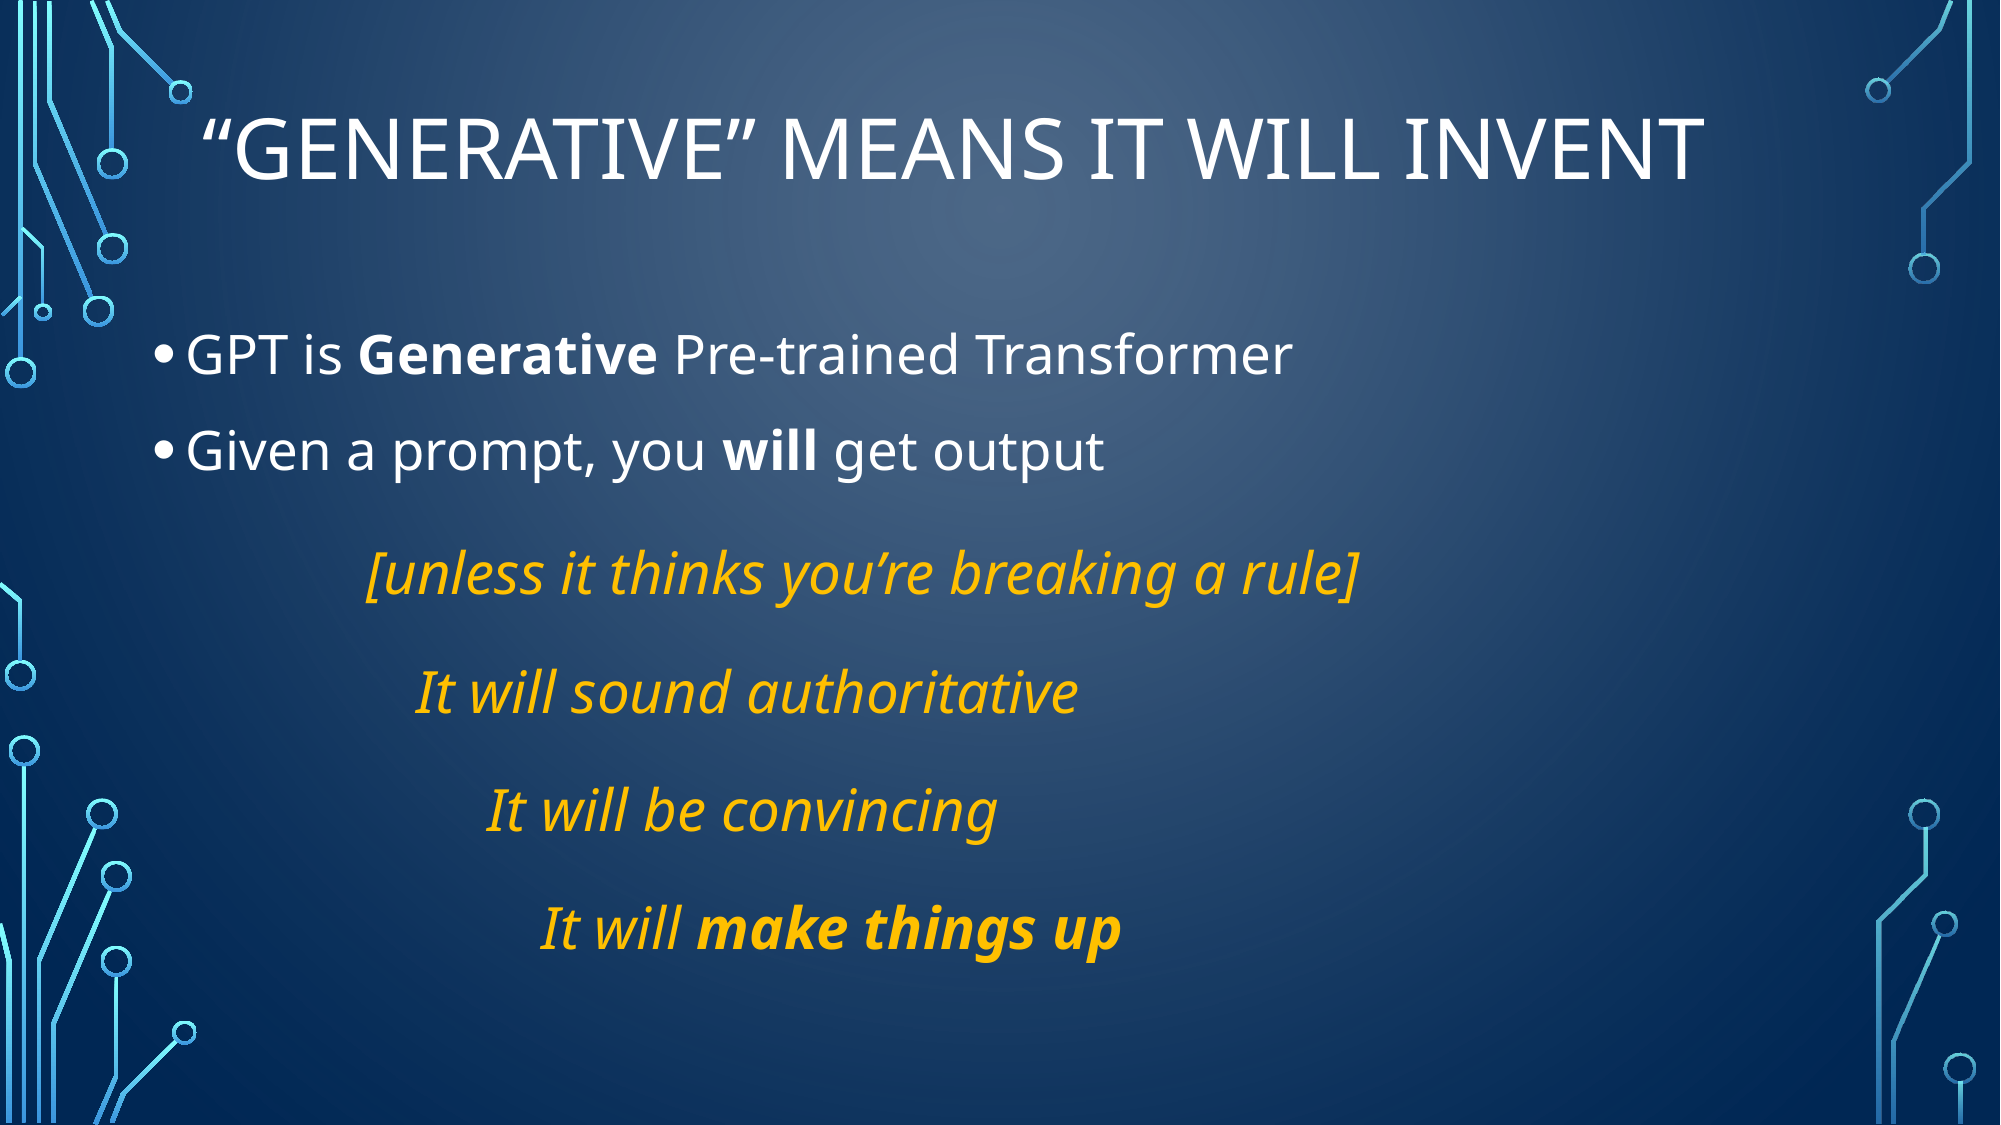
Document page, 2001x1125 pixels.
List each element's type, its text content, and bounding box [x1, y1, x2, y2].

text_box It will make things up [526, 891, 1581, 988]
text_box [unless it thinks you’re breaking a rule] [351, 537, 1406, 634]
title “GENERATIVE” MEANS IT WILL INVENT [187, 88, 1813, 216]
text_box It will sound authoritative [401, 655, 1456, 752]
list GPT is Generative Pre-trained Transformer Given a prompt, you will get output [137, 299, 1323, 492]
text_box It will be convincing [472, 773, 1528, 870]
